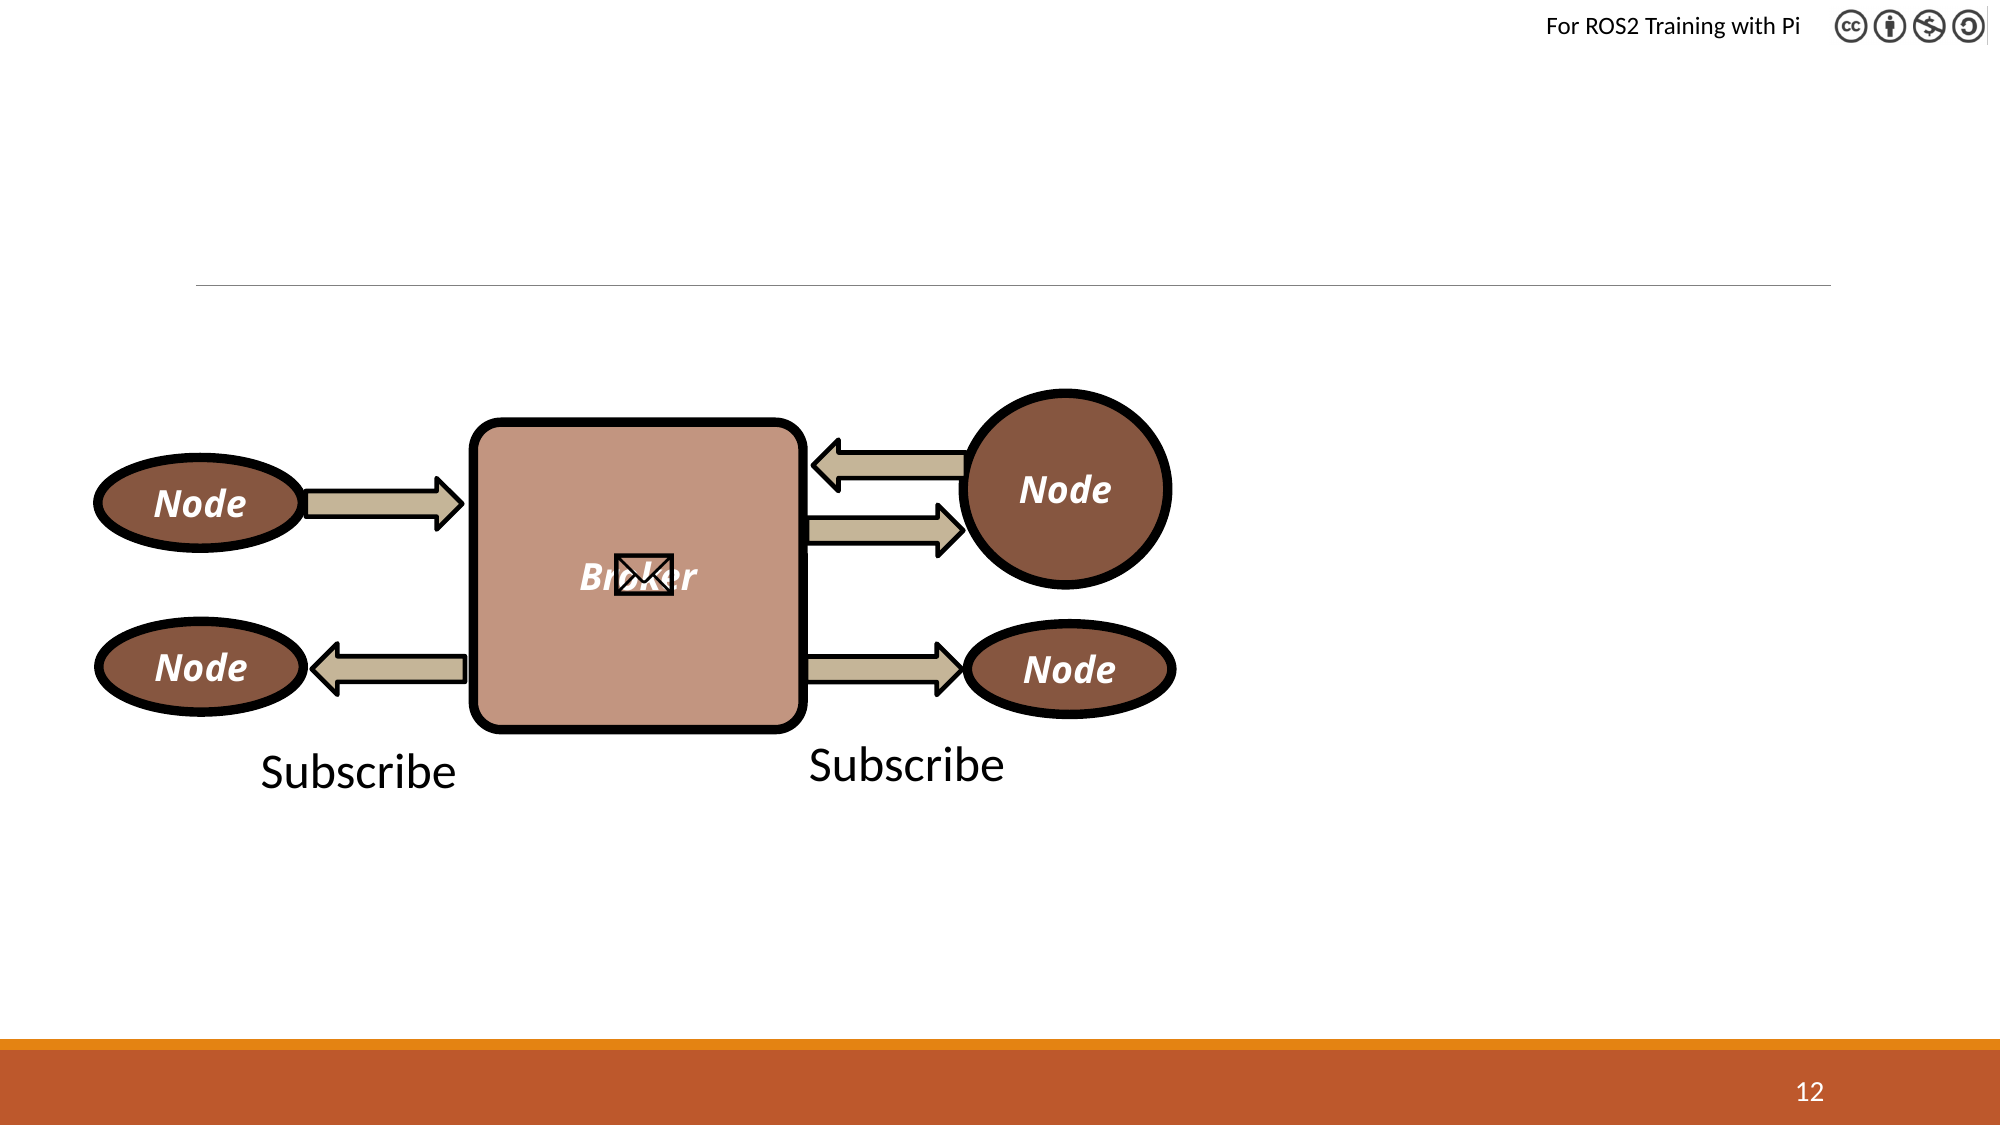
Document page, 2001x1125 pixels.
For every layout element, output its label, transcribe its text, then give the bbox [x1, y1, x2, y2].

text_box Node [97, 620, 305, 714]
text_box Subscribe [245, 731, 504, 806]
text_box Broker [472, 420, 805, 731]
picture [607, 537, 681, 611]
text_box Node [96, 456, 304, 550]
text_box [310, 642, 467, 696]
text_box [811, 438, 968, 493]
text_box Node [966, 622, 1174, 716]
text_box [304, 476, 464, 531]
text_box Subscribe [794, 724, 1052, 799]
text_box For ROS2 Training with Pi [1531, 1, 1889, 47]
slide_number 12 [1624, 1059, 1840, 1120]
text_box [804, 642, 964, 697]
picture [1828, 6, 2001, 46]
text_box [805, 503, 965, 558]
text_box Node [961, 391, 1170, 587]
